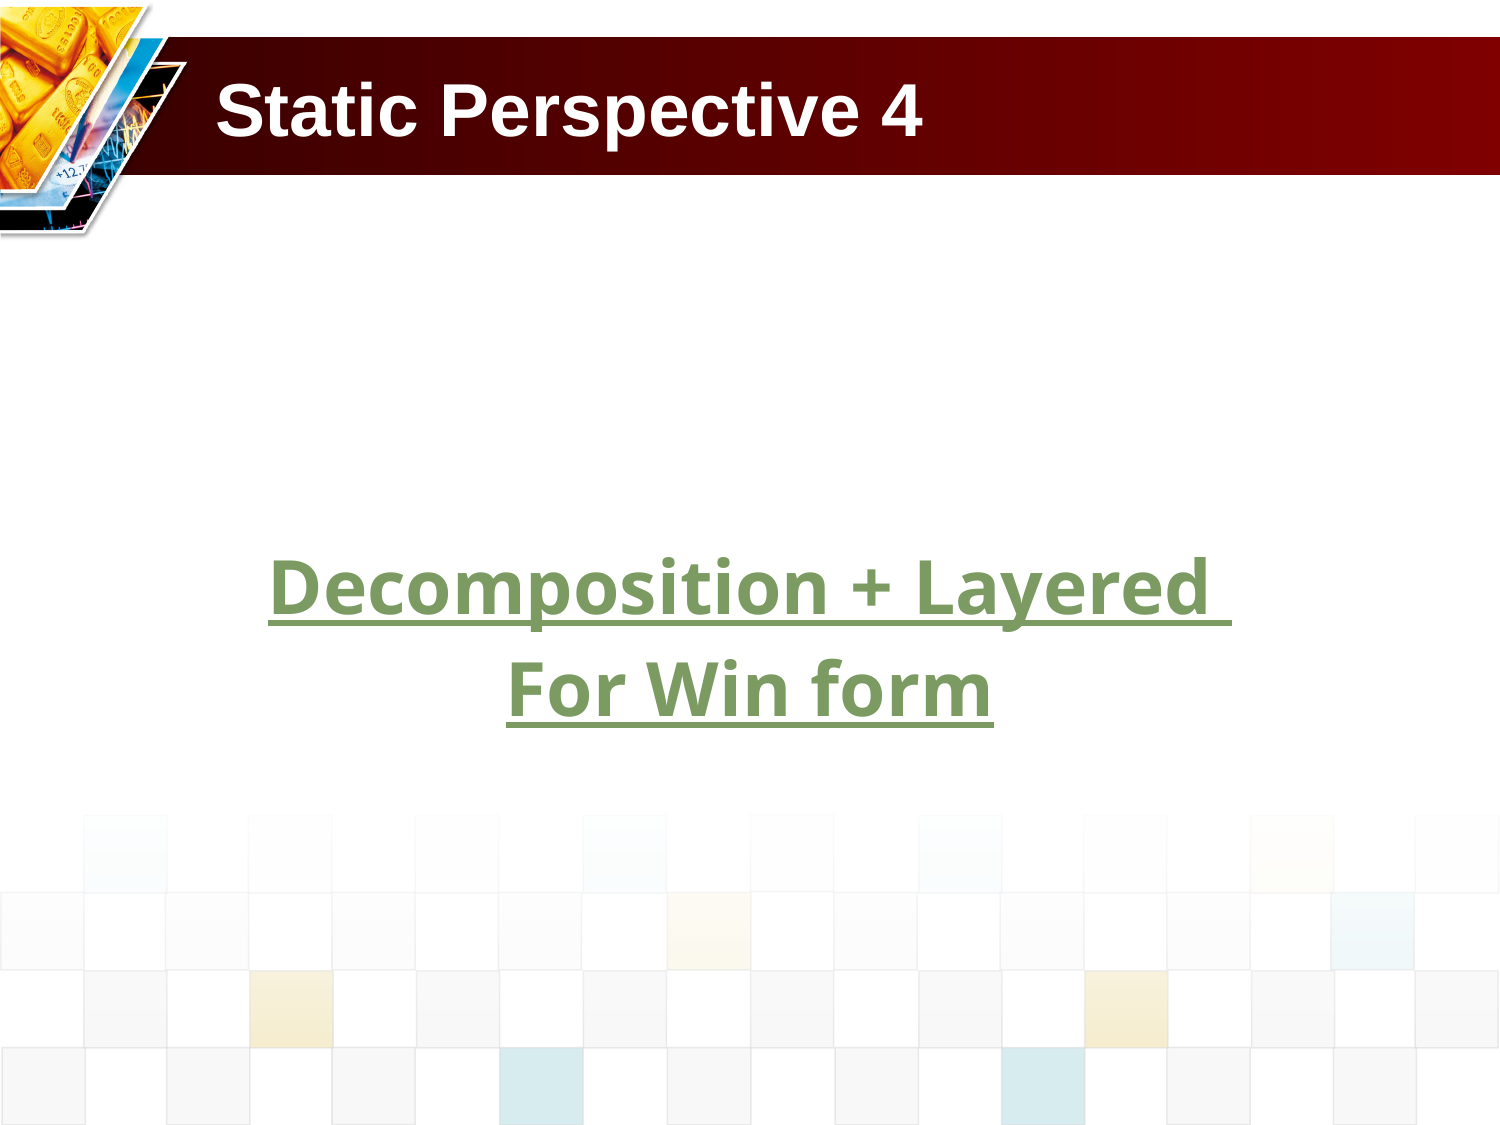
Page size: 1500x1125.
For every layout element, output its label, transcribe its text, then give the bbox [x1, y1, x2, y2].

title Static Perspective 4 [200, 37, 1413, 175]
picture [0, 0, 190, 243]
text_box Decomposition + Layered For Win form [0, 532, 1500, 752]
